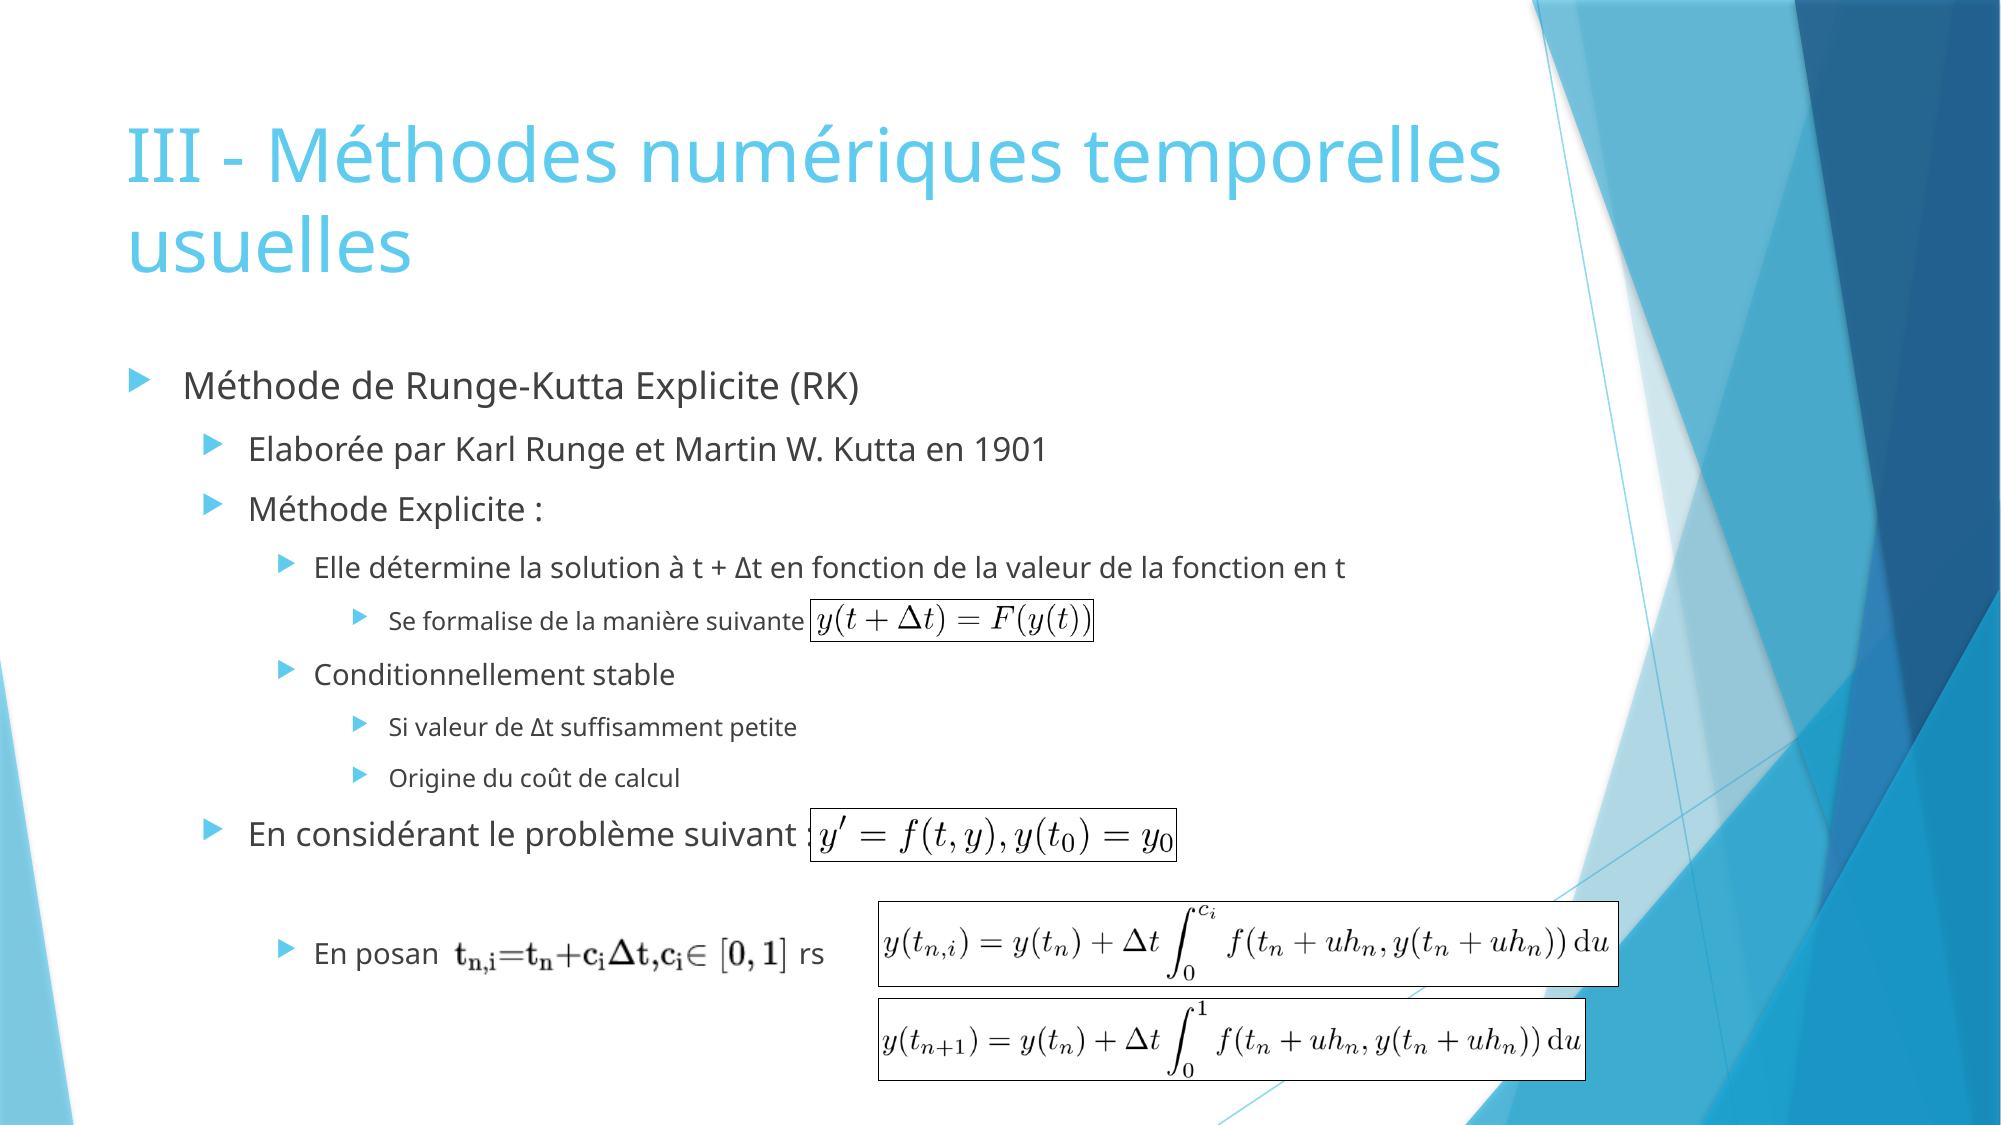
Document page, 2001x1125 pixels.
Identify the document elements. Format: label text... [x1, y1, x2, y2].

list Méthode de Runge-Kutta Explicite (RK) Elaborée par Karl Runge et Martin W. Kutta en 1901 Méthode Explicite : Elle détermine la solution à t + Δt en fonction de la valeur de la fonction en t Se formalise de la manière suivante : Conditionnellement stable Si valeur de Δt suffisamment petite Origine du coût de calcul En considérant le problème suivant : En posant alors [111, 354, 1522, 992]
picture [809, 808, 1178, 862]
picture [877, 900, 1619, 988]
title III - Méthodes numériques temporelles usuelles [111, 99, 1522, 317]
picture [809, 598, 1095, 643]
picture [877, 997, 1587, 1081]
picture [440, 922, 802, 989]
